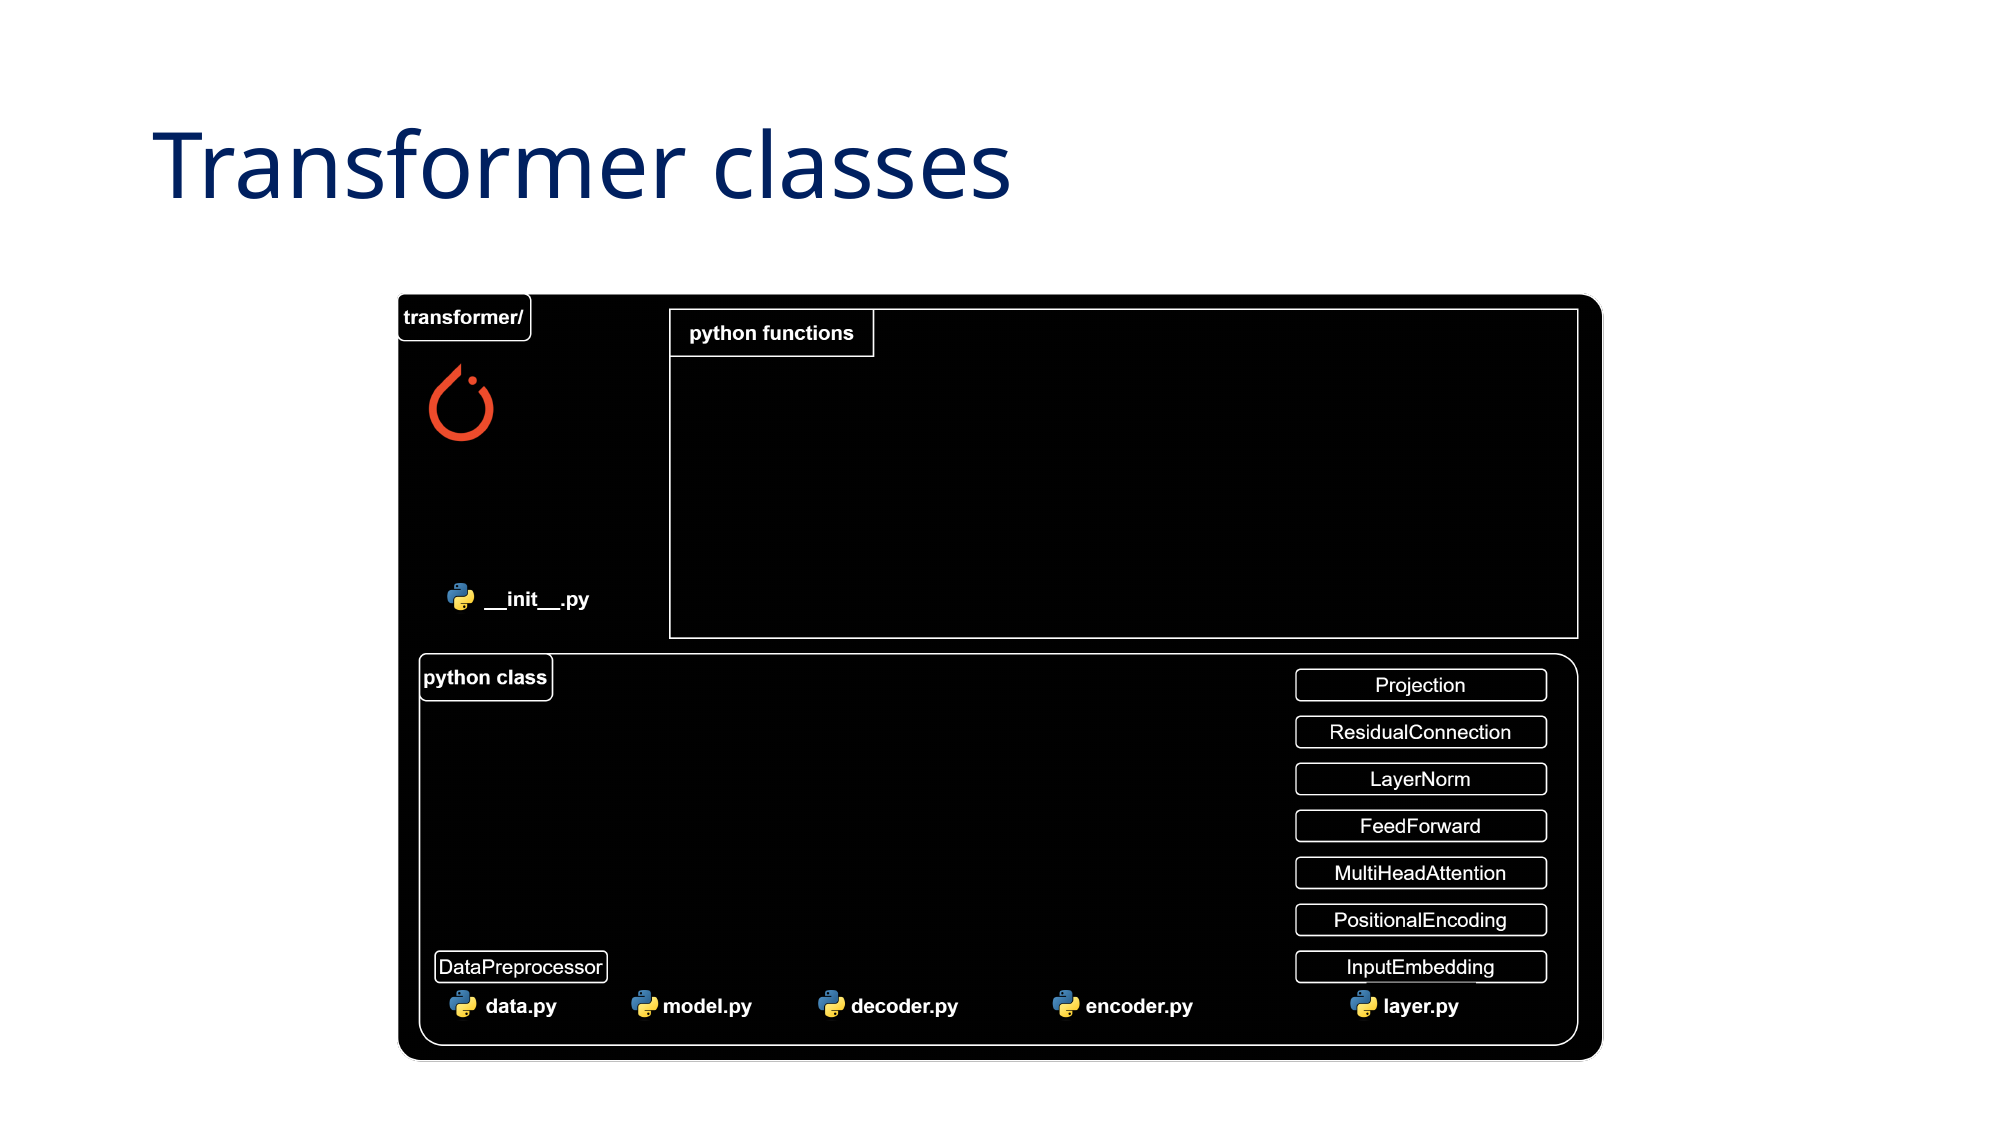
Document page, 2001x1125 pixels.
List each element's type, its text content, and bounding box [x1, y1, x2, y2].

picture [380, 276, 1620, 1078]
title Transformer classes [137, 59, 1863, 278]
